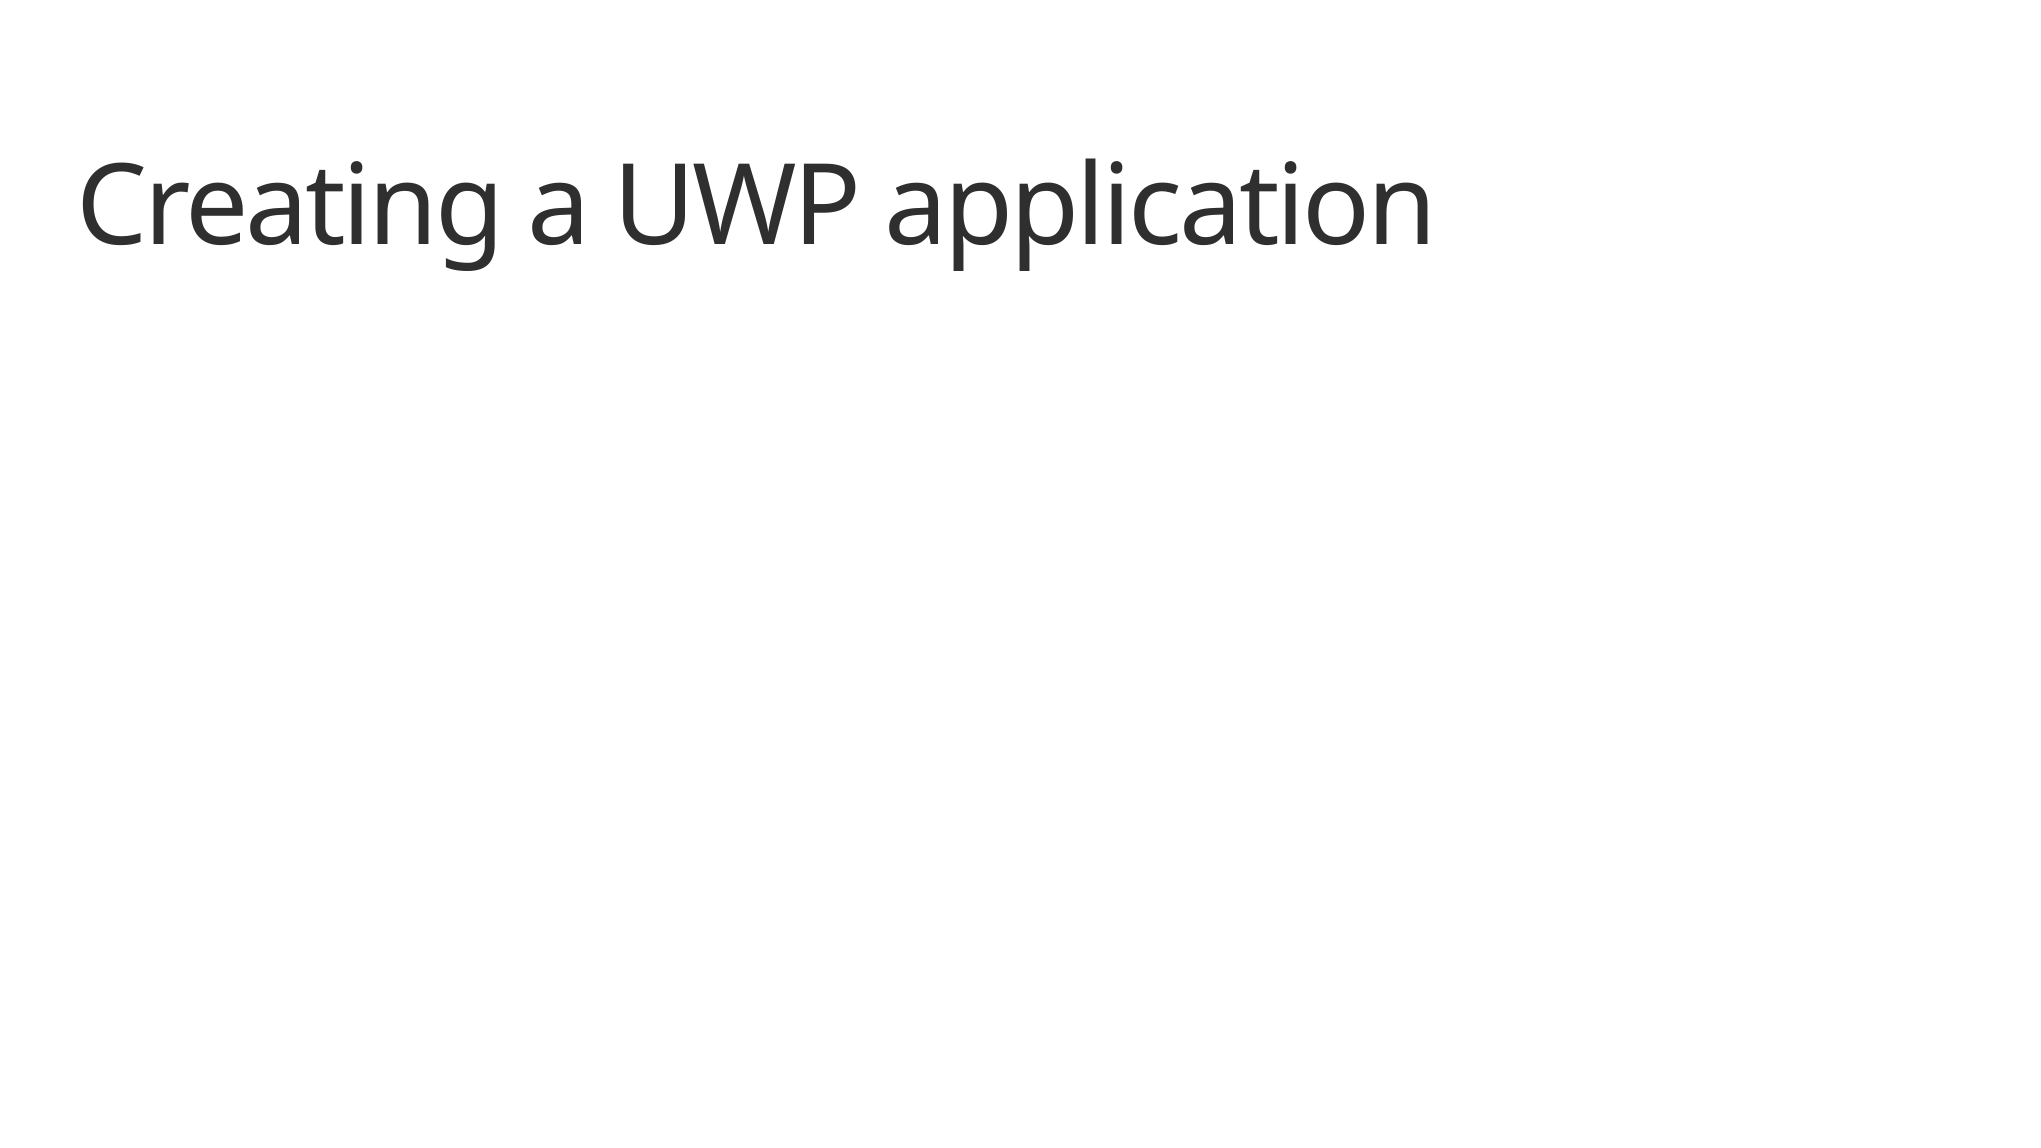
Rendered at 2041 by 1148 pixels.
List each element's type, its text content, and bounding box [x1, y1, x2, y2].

title Creating a UWP application [76, 147, 1697, 743]
